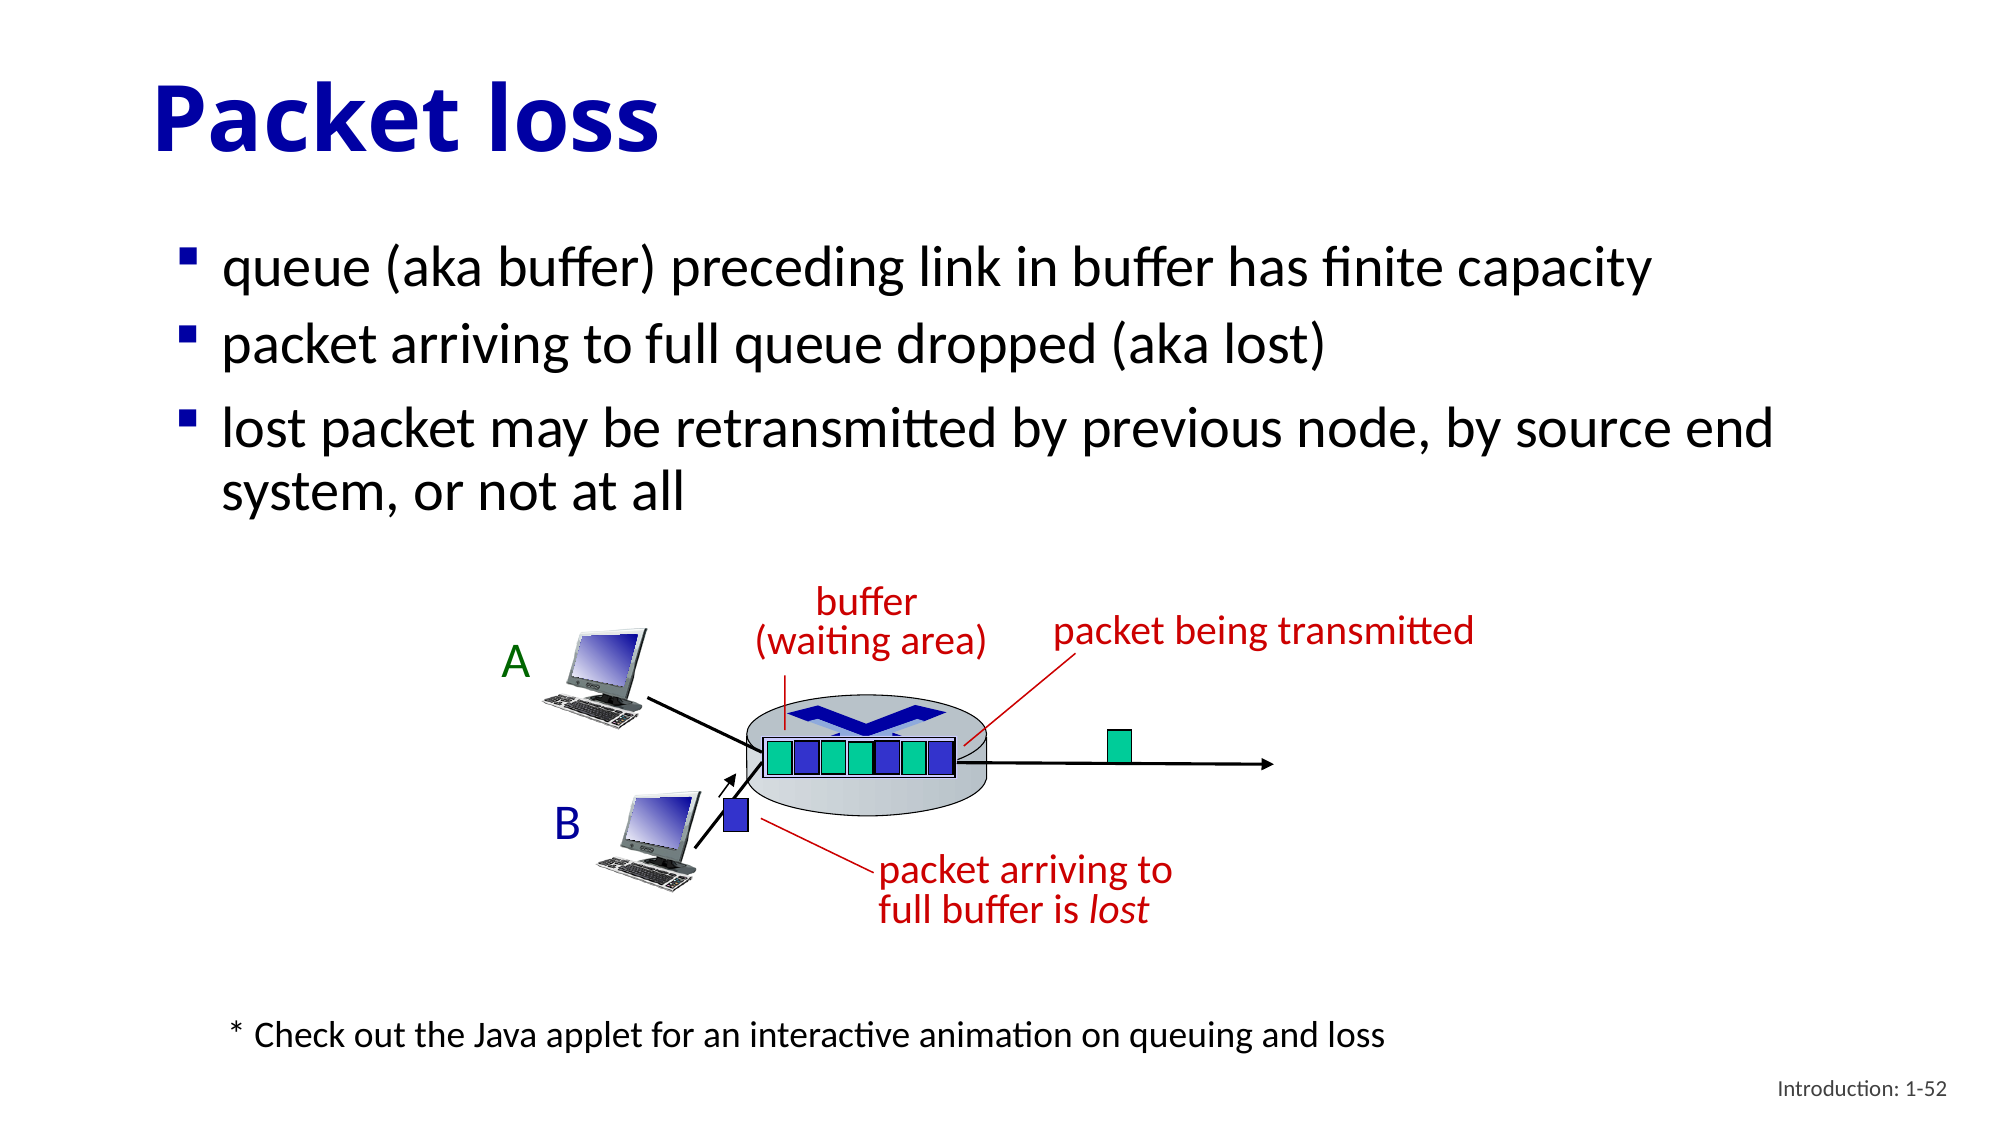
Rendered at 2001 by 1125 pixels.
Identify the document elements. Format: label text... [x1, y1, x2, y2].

text_box queue (aka buffer) preceding link in buffer has finite capacity [160, 228, 1836, 306]
title Packet loss [135, 47, 1861, 195]
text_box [159, 306, 1836, 942]
text_box * Check out the Java applet for an interactive animation on queuing and loss [212, 1002, 1402, 1063]
slide_number Introduction: 1-52 [1512, 1056, 1963, 1117]
